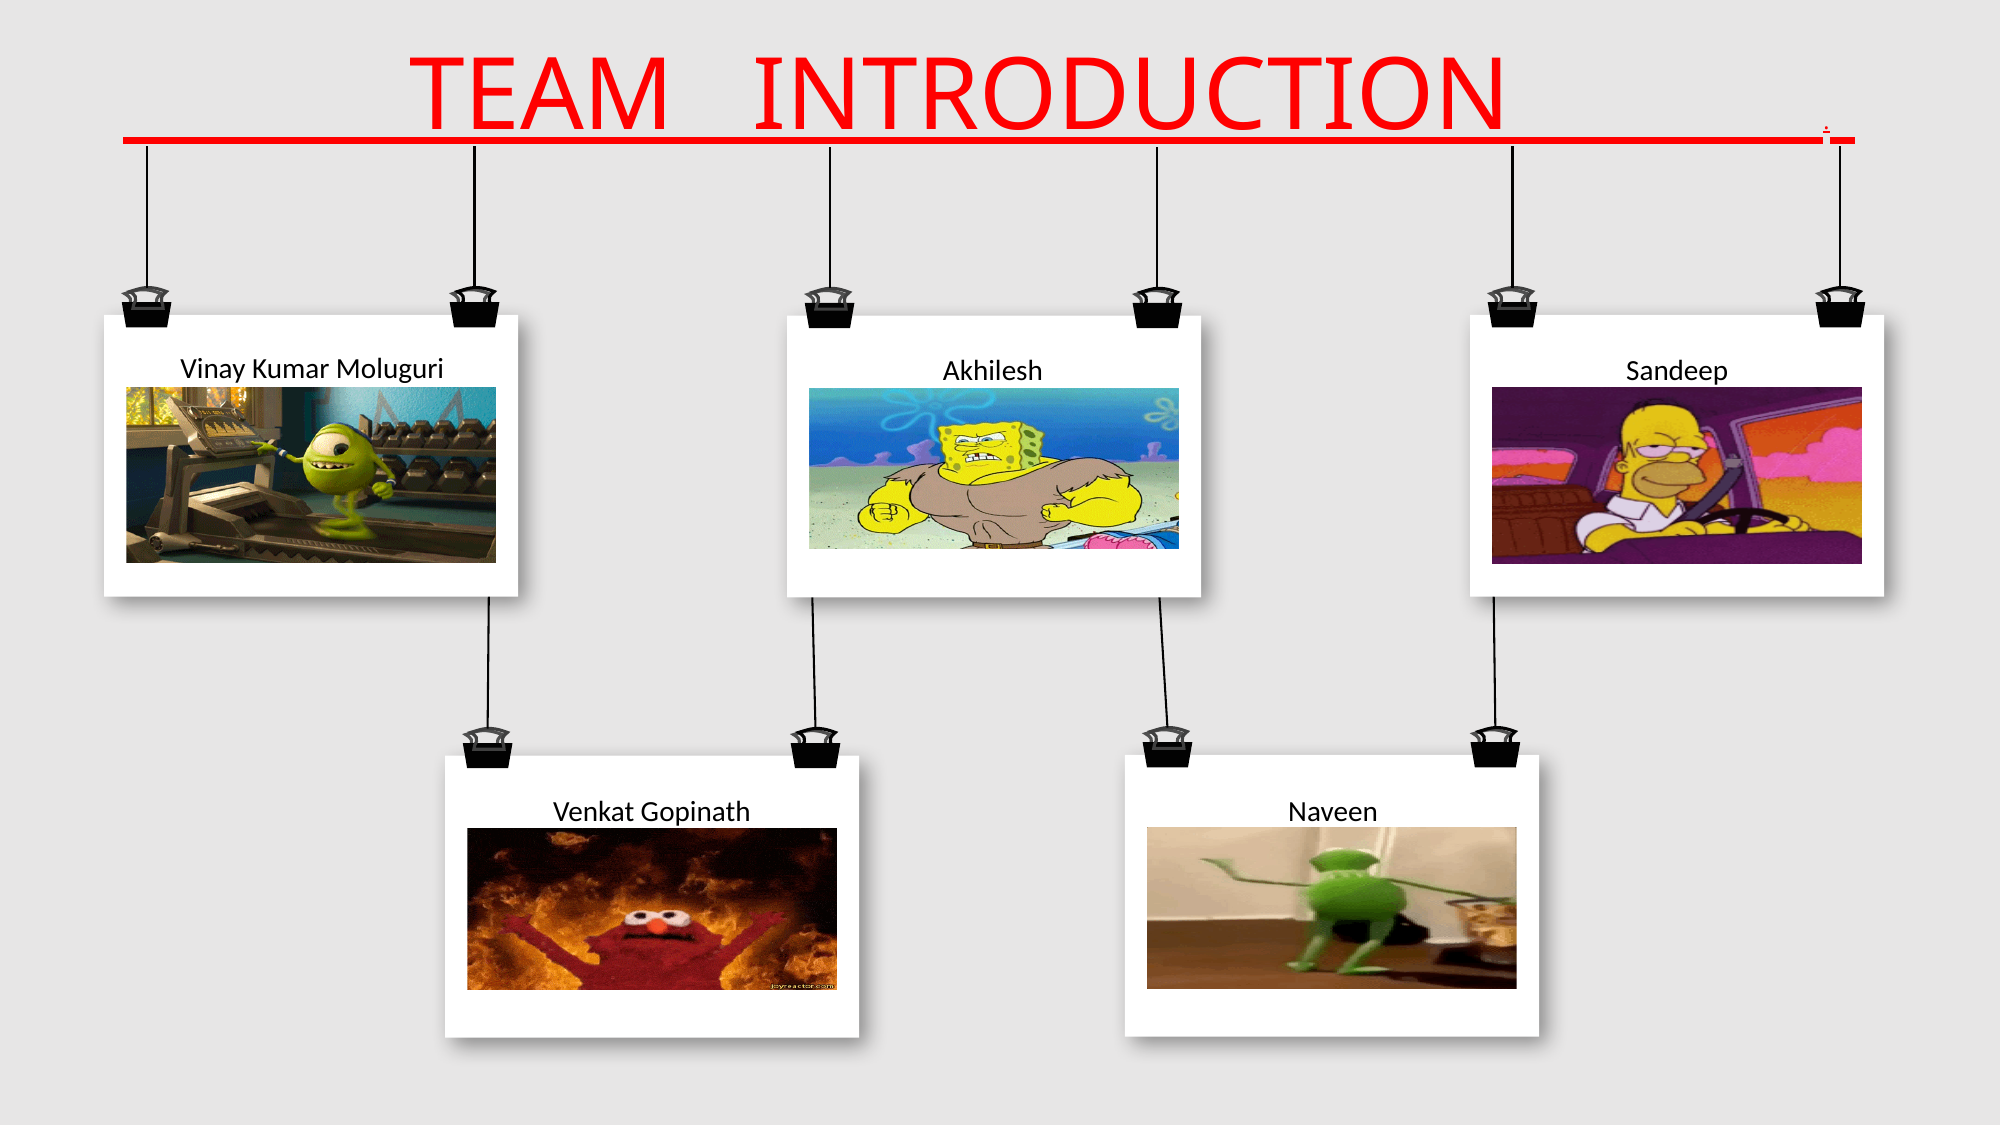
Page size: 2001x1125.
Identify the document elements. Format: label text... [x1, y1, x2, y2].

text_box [1124, 451, 1540, 1049]
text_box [445, 468, 860, 1054]
text_box TEAM INTRODUCTION . [0, 21, 2000, 157]
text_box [786, 146, 1202, 616]
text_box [1469, 145, 1885, 612]
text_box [104, 145, 519, 612]
